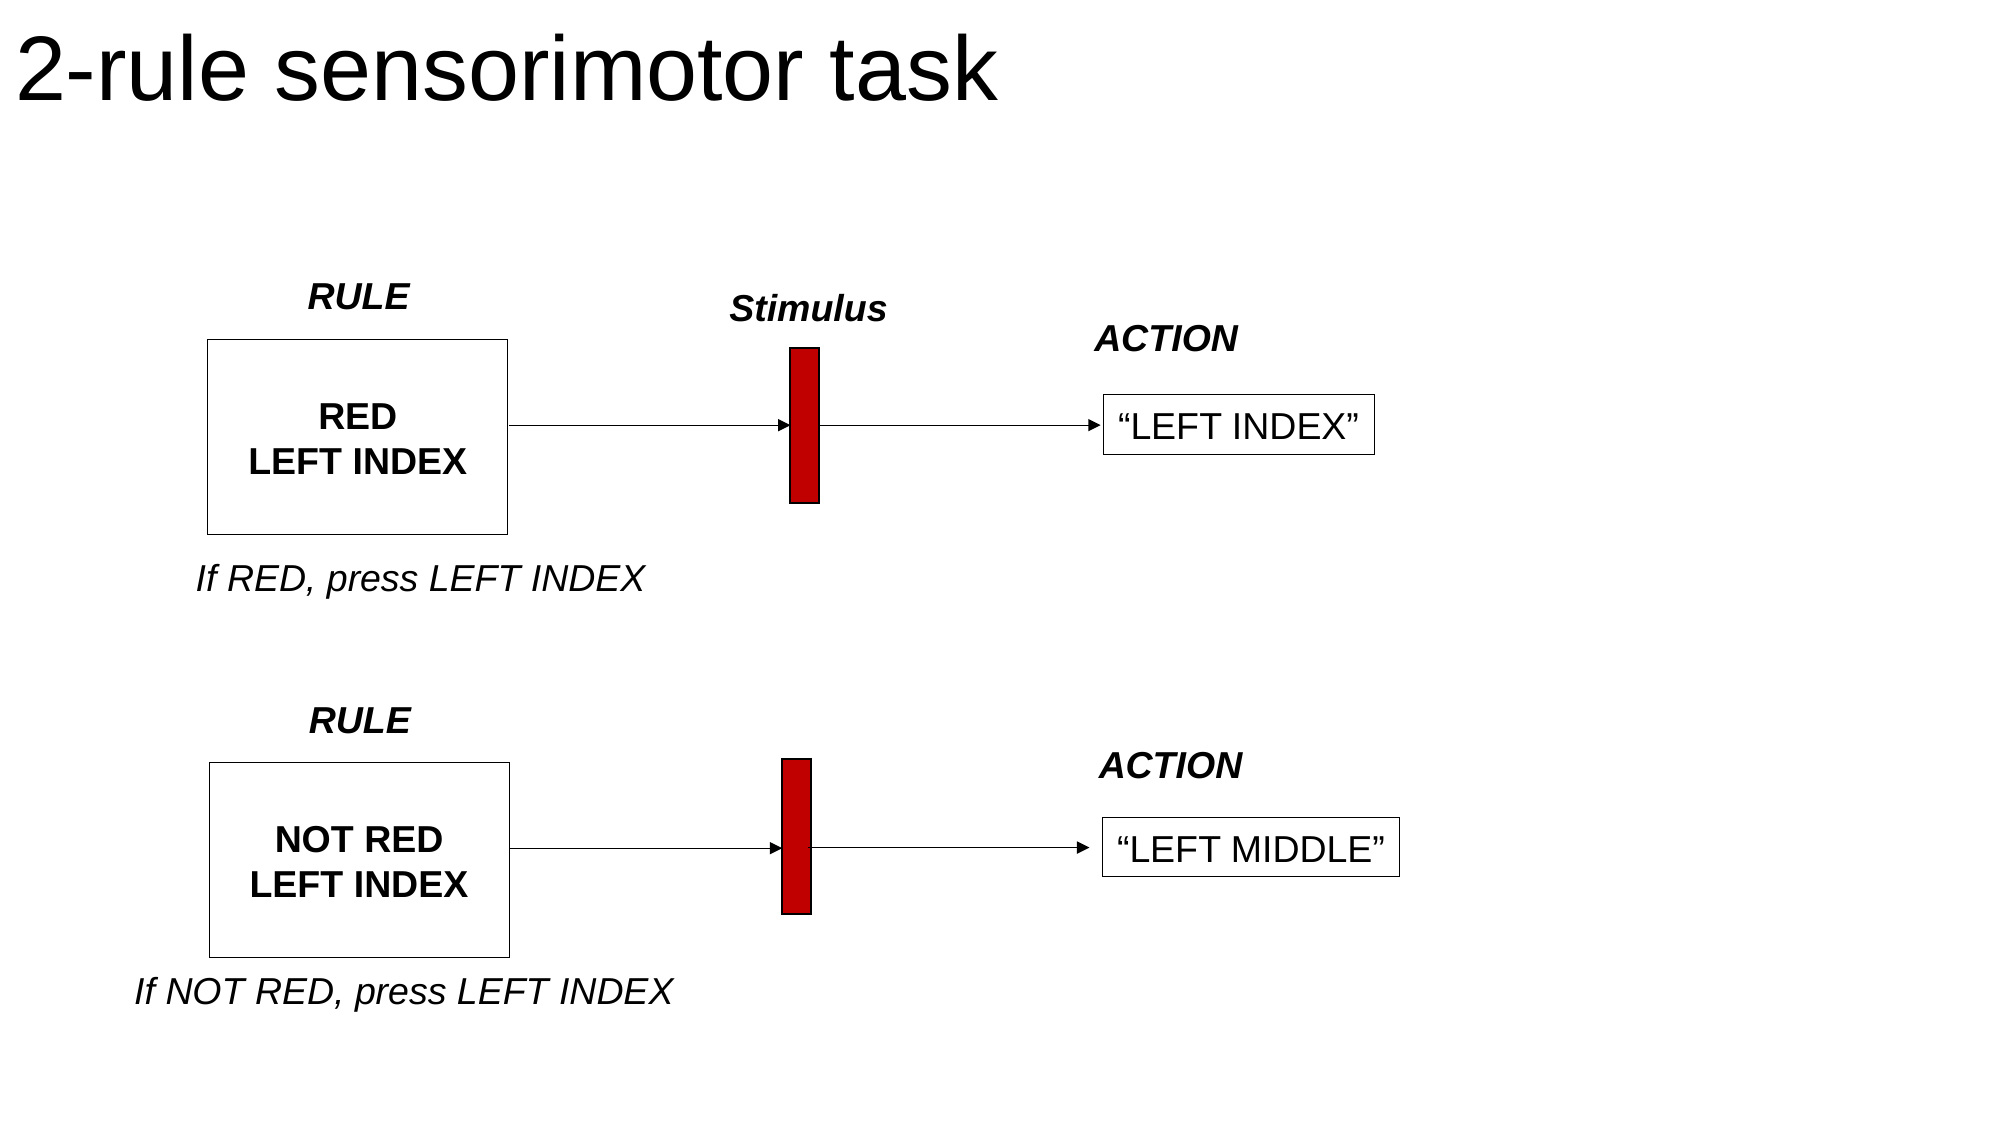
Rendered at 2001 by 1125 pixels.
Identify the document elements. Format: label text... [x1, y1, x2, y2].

text_box “LEFT MIDDLE” [1102, 817, 1400, 877]
text_box RULE [294, 688, 426, 748]
text_box RED LEFT INDEX [207, 339, 508, 535]
text_box “LEFT INDEX” [1103, 394, 1375, 455]
text_box ACTION [1079, 306, 1254, 367]
text_box Stimulus [714, 276, 903, 336]
text_box NOT RED LEFT INDEX [209, 762, 510, 958]
text_box If NOT RED, press LEFT INDEX [119, 959, 690, 1020]
text_box ACTION [1083, 734, 1258, 794]
text_box [781, 758, 812, 915]
title 2-rule sensorimotor task [0, 0, 2000, 143]
text_box If RED, press LEFT INDEX [180, 546, 661, 607]
text_box [789, 347, 820, 504]
text_box RULE [292, 265, 425, 325]
